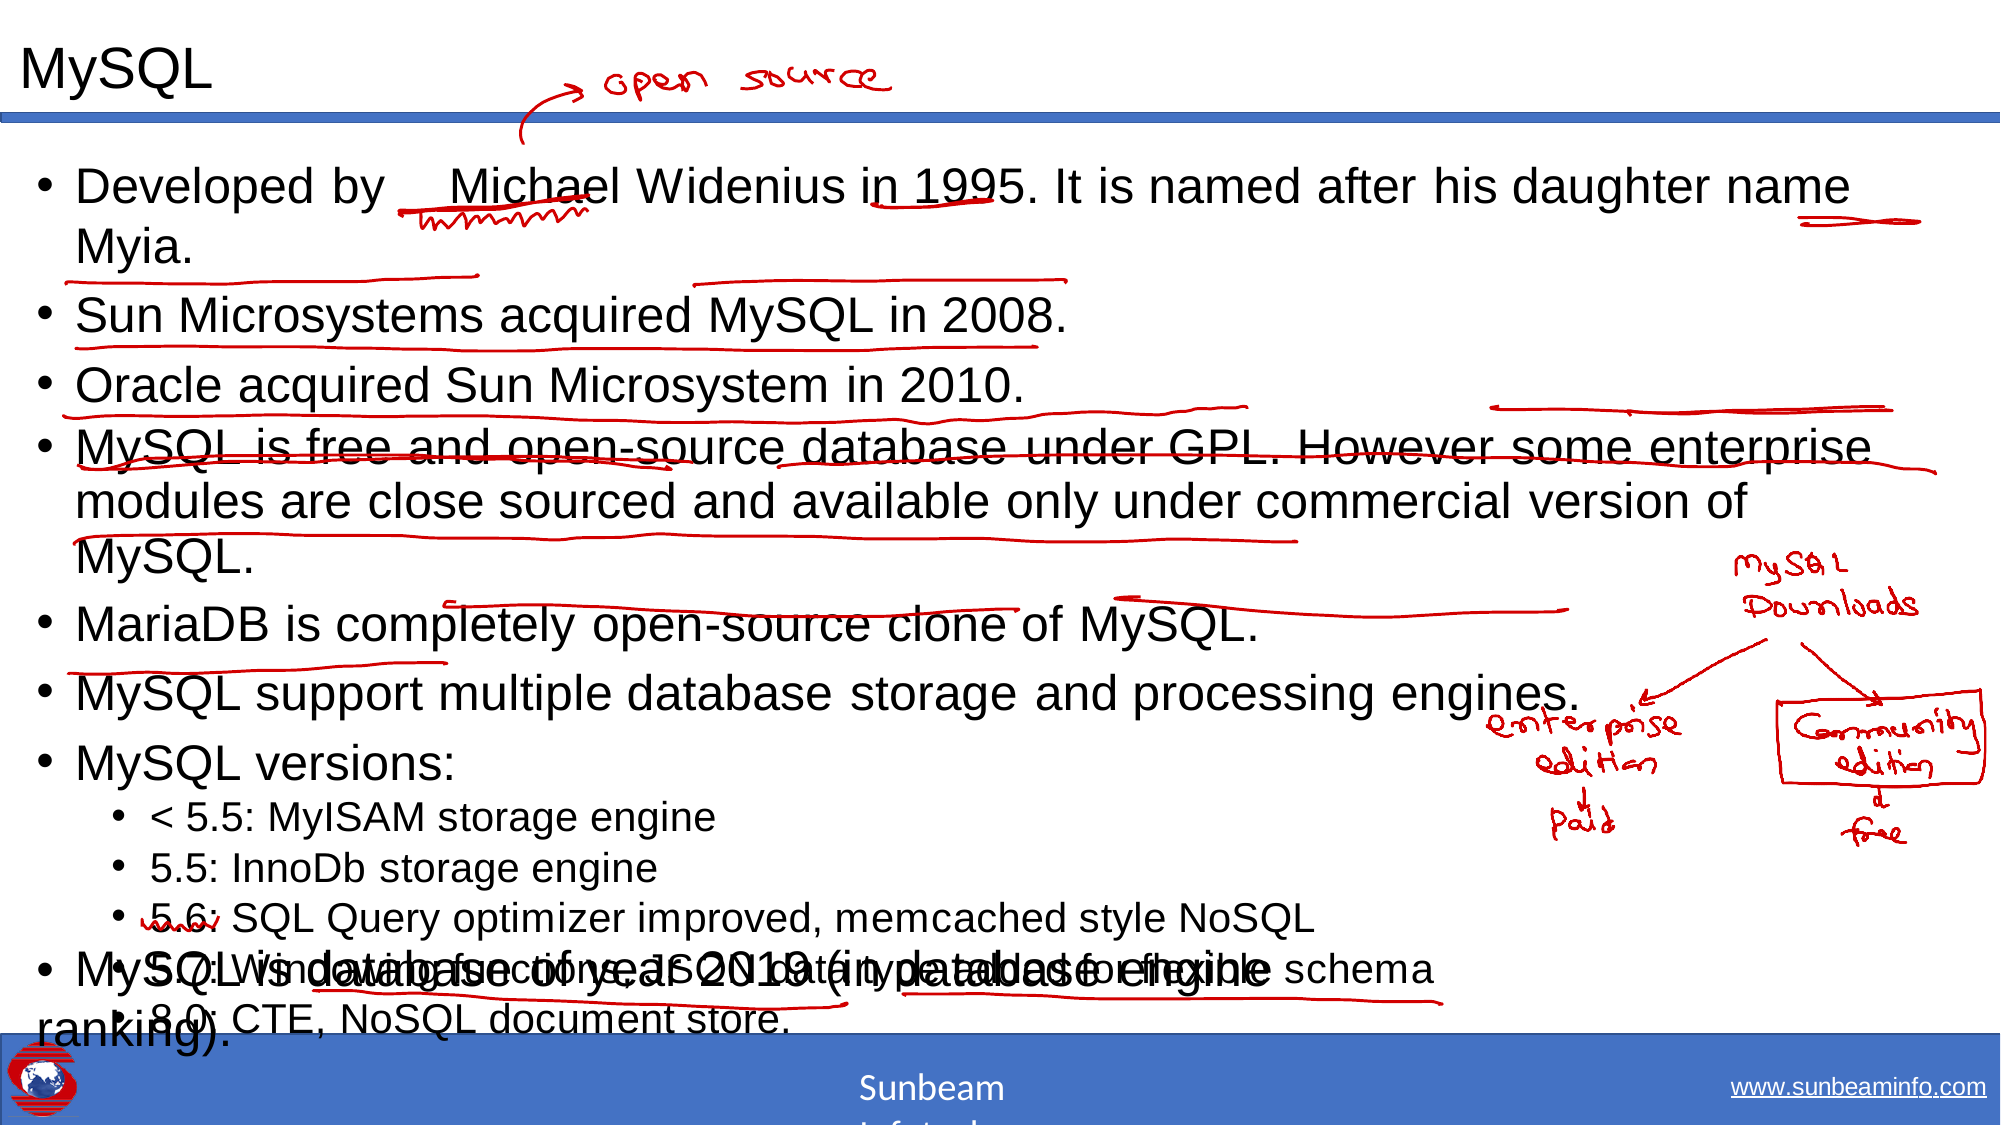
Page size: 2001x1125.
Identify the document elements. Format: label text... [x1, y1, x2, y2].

text_box [1983, 113, 2000, 123]
text_box [653, 74, 683, 90]
text_box [1490, 406, 1884, 412]
footer Sunbeam Infotech [857, 1062, 1143, 1125]
text_box [447, 456, 692, 465]
text_box [1734, 551, 1919, 618]
text_box [859, 70, 891, 90]
text_box [871, 199, 993, 209]
text_box • MySQL is database of year 2019 (in database engine ranking). [34, 936, 1468, 1057]
text_box [693, 279, 1067, 287]
text_box [142, 916, 219, 931]
text_box [68, 662, 447, 675]
text_box [605, 75, 626, 94]
text_box Developed by Michael Widenius in 1995. It is named after his daughter name Myia. Sun Microsystems acquired MySQL in 2008. Oracle acquired Sun Microsystem in 2010. MySQL is free and open-source database under GPL. However some enterprise modules are close sourced and available only under commercial version of MySQL. MariaDB is completely open-source clone of MySQL. MySQL support multiple database storage and processing engines. MySQL versions: < 5.5: MyISAM storage engine 5.5: InnoDb storage engine 5.6: SQL Query optimizer improved, memcached style NoSQL 5.7: Windowing functions, JSON data type added for flexible schema 8.0: CTE, NoSQL document store. [34, 153, 1931, 1043]
text_box [768, 72, 784, 86]
text_box [777, 453, 1936, 474]
text_box [398, 195, 589, 217]
text_box [443, 601, 1019, 617]
text_box [75, 345, 1038, 352]
title MySQL [17, 29, 1983, 218]
text_box [65, 274, 479, 286]
text_box [0, 112, 17, 123]
text_box [1114, 596, 1569, 618]
text_box [788, 68, 814, 84]
text_box [814, 70, 835, 83]
text_box [520, 84, 583, 145]
text_box [840, 71, 863, 87]
text_box [1798, 217, 1921, 226]
text_box [1775, 642, 1987, 847]
text_box [77, 455, 672, 470]
picture [1, 1036, 82, 1117]
text_box [106, 466, 344, 470]
slide_number www.sunbeaminfo.com [1728, 1070, 1987, 1125]
text_box [1485, 638, 1768, 841]
text_box [420, 208, 589, 230]
text_box [679, 72, 707, 92]
text_box [63, 406, 1248, 424]
text_box [740, 71, 767, 89]
text_box [1627, 409, 1893, 416]
text_box [73, 533, 1298, 545]
text_box [635, 73, 650, 101]
